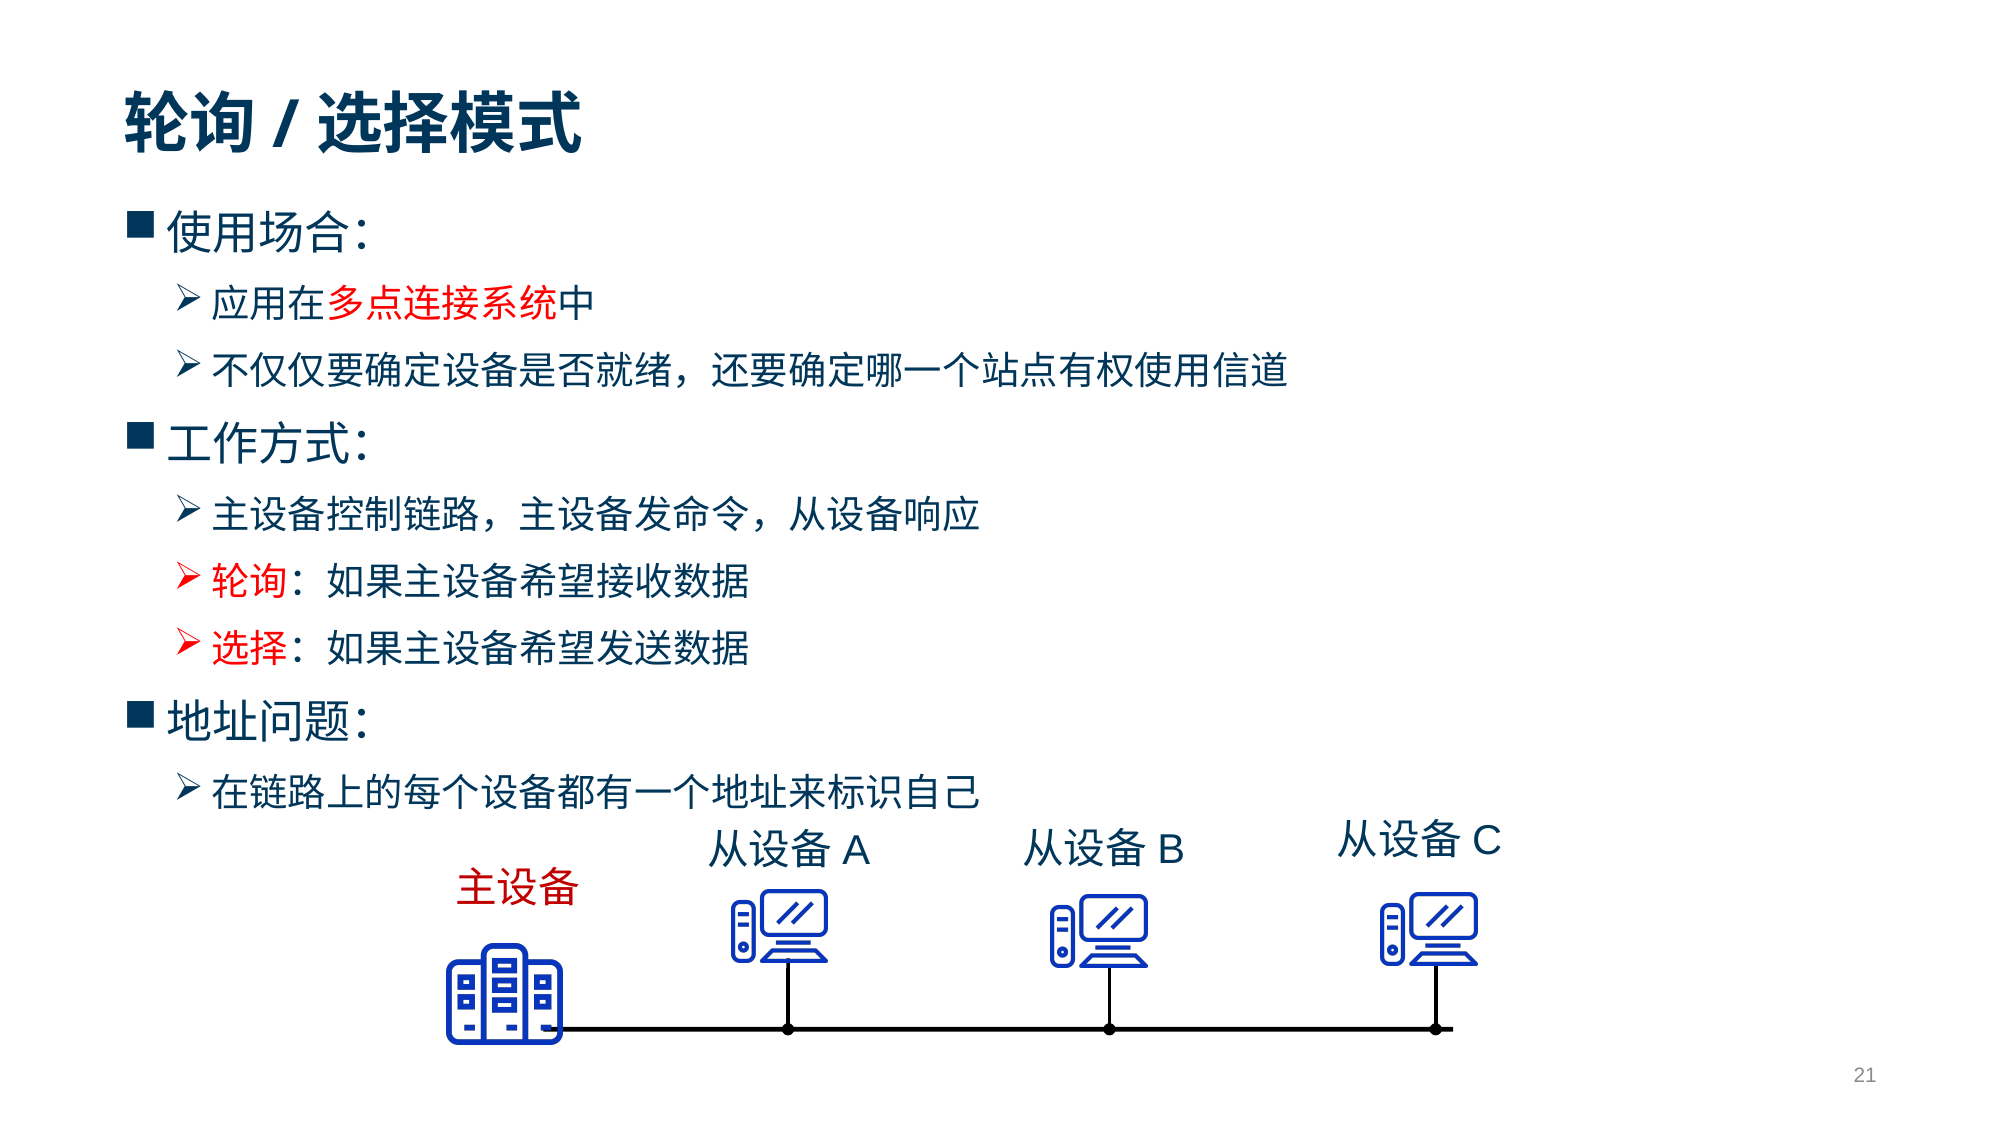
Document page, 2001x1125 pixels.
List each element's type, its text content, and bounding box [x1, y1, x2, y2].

text_box 从设备A [692, 815, 885, 881]
text_box 主设备 [440, 853, 596, 918]
list 使用场合： 应用在多点连接系统中 不仅仅要确定设备是否就绪，还要确定哪一个站点有权使用信道 工作方式： 主设备控制链路，主设备发命令，从设备响应 轮询：如果主设备希望接收数据 选择：如果主设备希望发送数据 地址问题： 在链路上的每个设备都有一个地址来标识自己 [108, 184, 1890, 825]
slide_number 21 [1759, 1051, 1892, 1097]
picture [731, 889, 828, 963]
title 轮询/选择模式 [108, 21, 1890, 169]
text_box [1103, 968, 1116, 1036]
picture [446, 943, 563, 1045]
picture [1050, 894, 1148, 968]
picture [1380, 892, 1478, 966]
text_box 从设备C [1322, 805, 1518, 871]
text_box [1429, 966, 1442, 1036]
text_box [781, 963, 795, 1036]
text_box 从设备B [1007, 814, 1200, 880]
